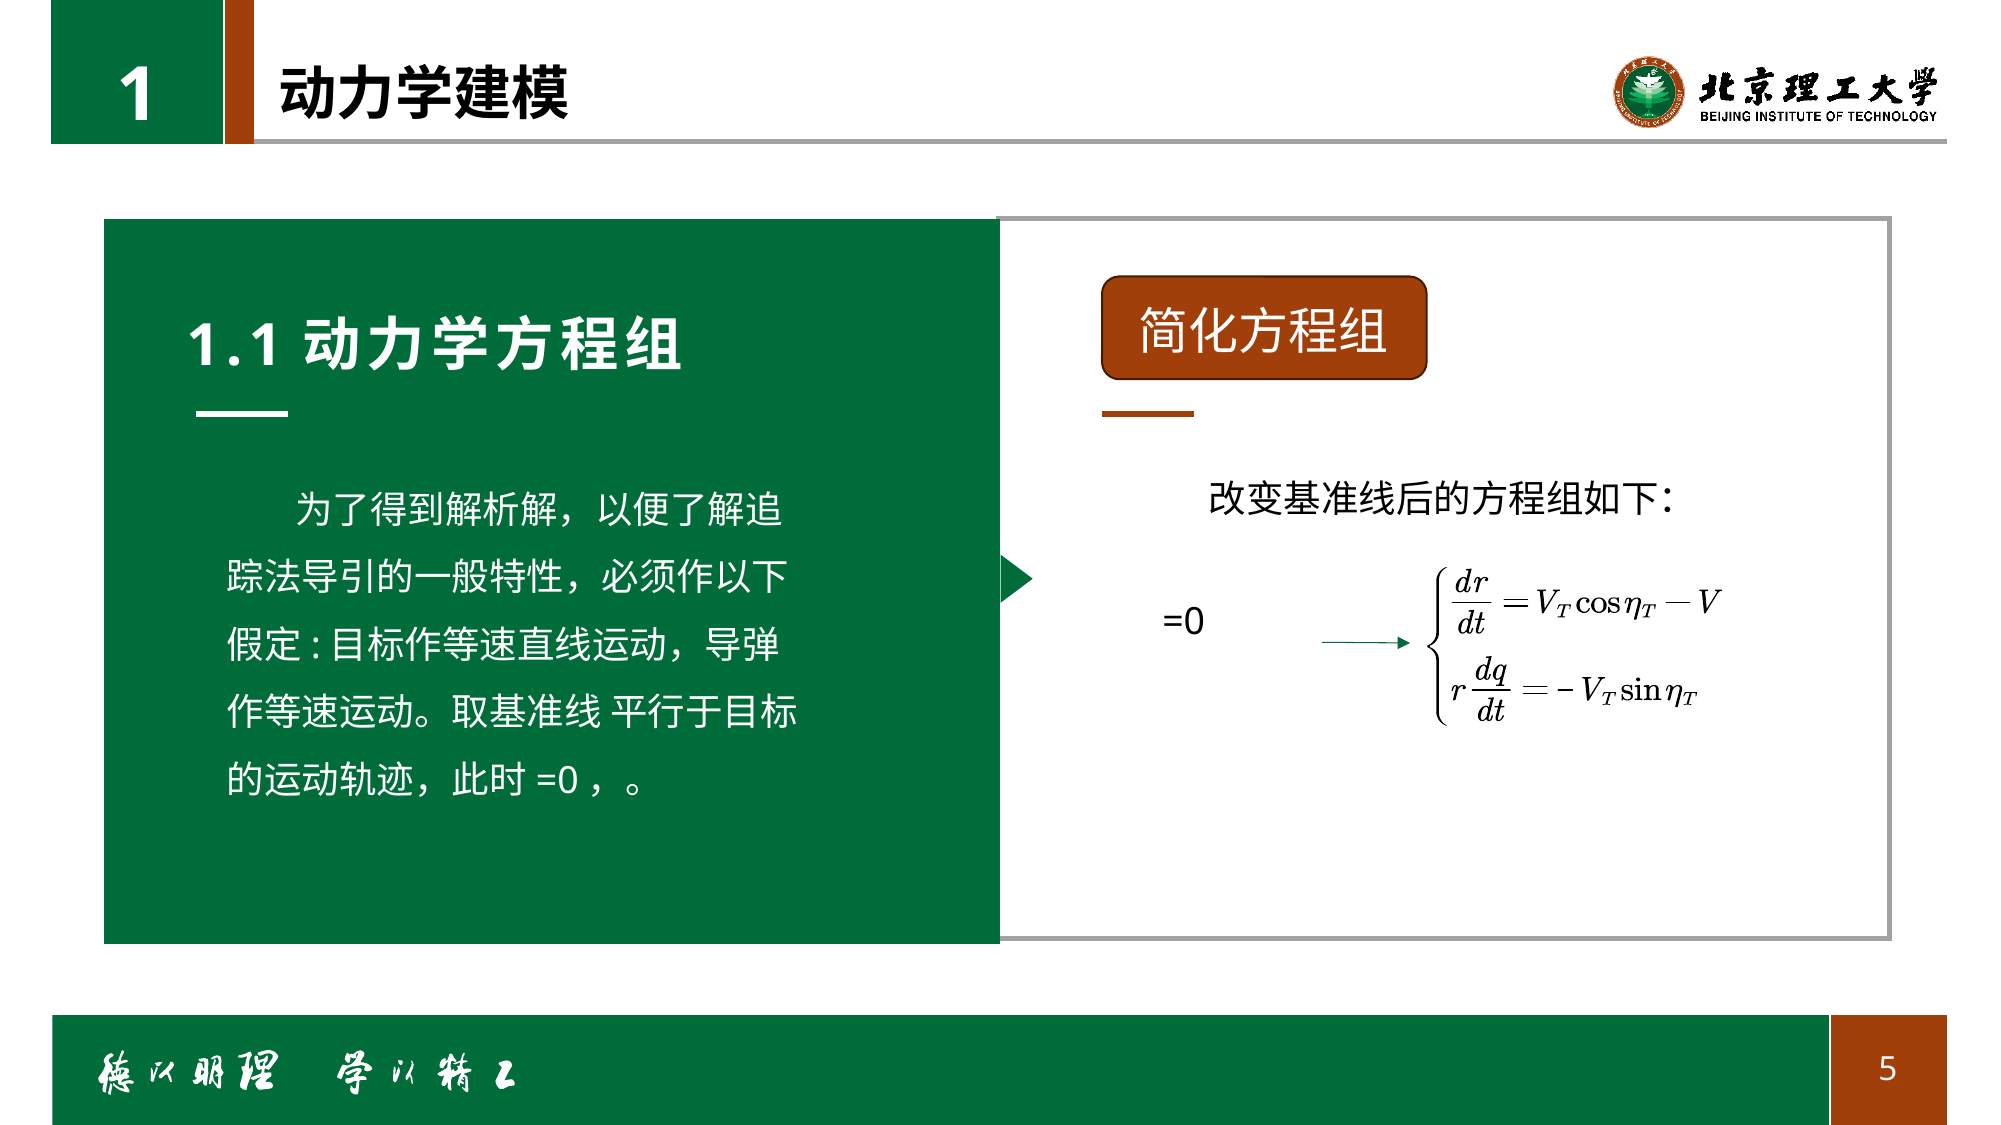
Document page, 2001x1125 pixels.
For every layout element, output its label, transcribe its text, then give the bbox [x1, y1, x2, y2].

text_box [105, 221, 999, 943]
picture [1682, 56, 1937, 128]
title 动力学建模 [263, 56, 1682, 136]
text_box [997, 218, 1891, 940]
text_box 1.1动力学方程组 [186, 286, 772, 378]
text_box 1 [58, 38, 218, 144]
text_box 简化方程组 [1123, 291, 1503, 367]
text_box [999, 552, 1035, 605]
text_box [1426, 560, 1730, 736]
text_box 改变基准线后的方程组如下： [1193, 467, 1903, 527]
text_box [1100, 275, 1428, 381]
